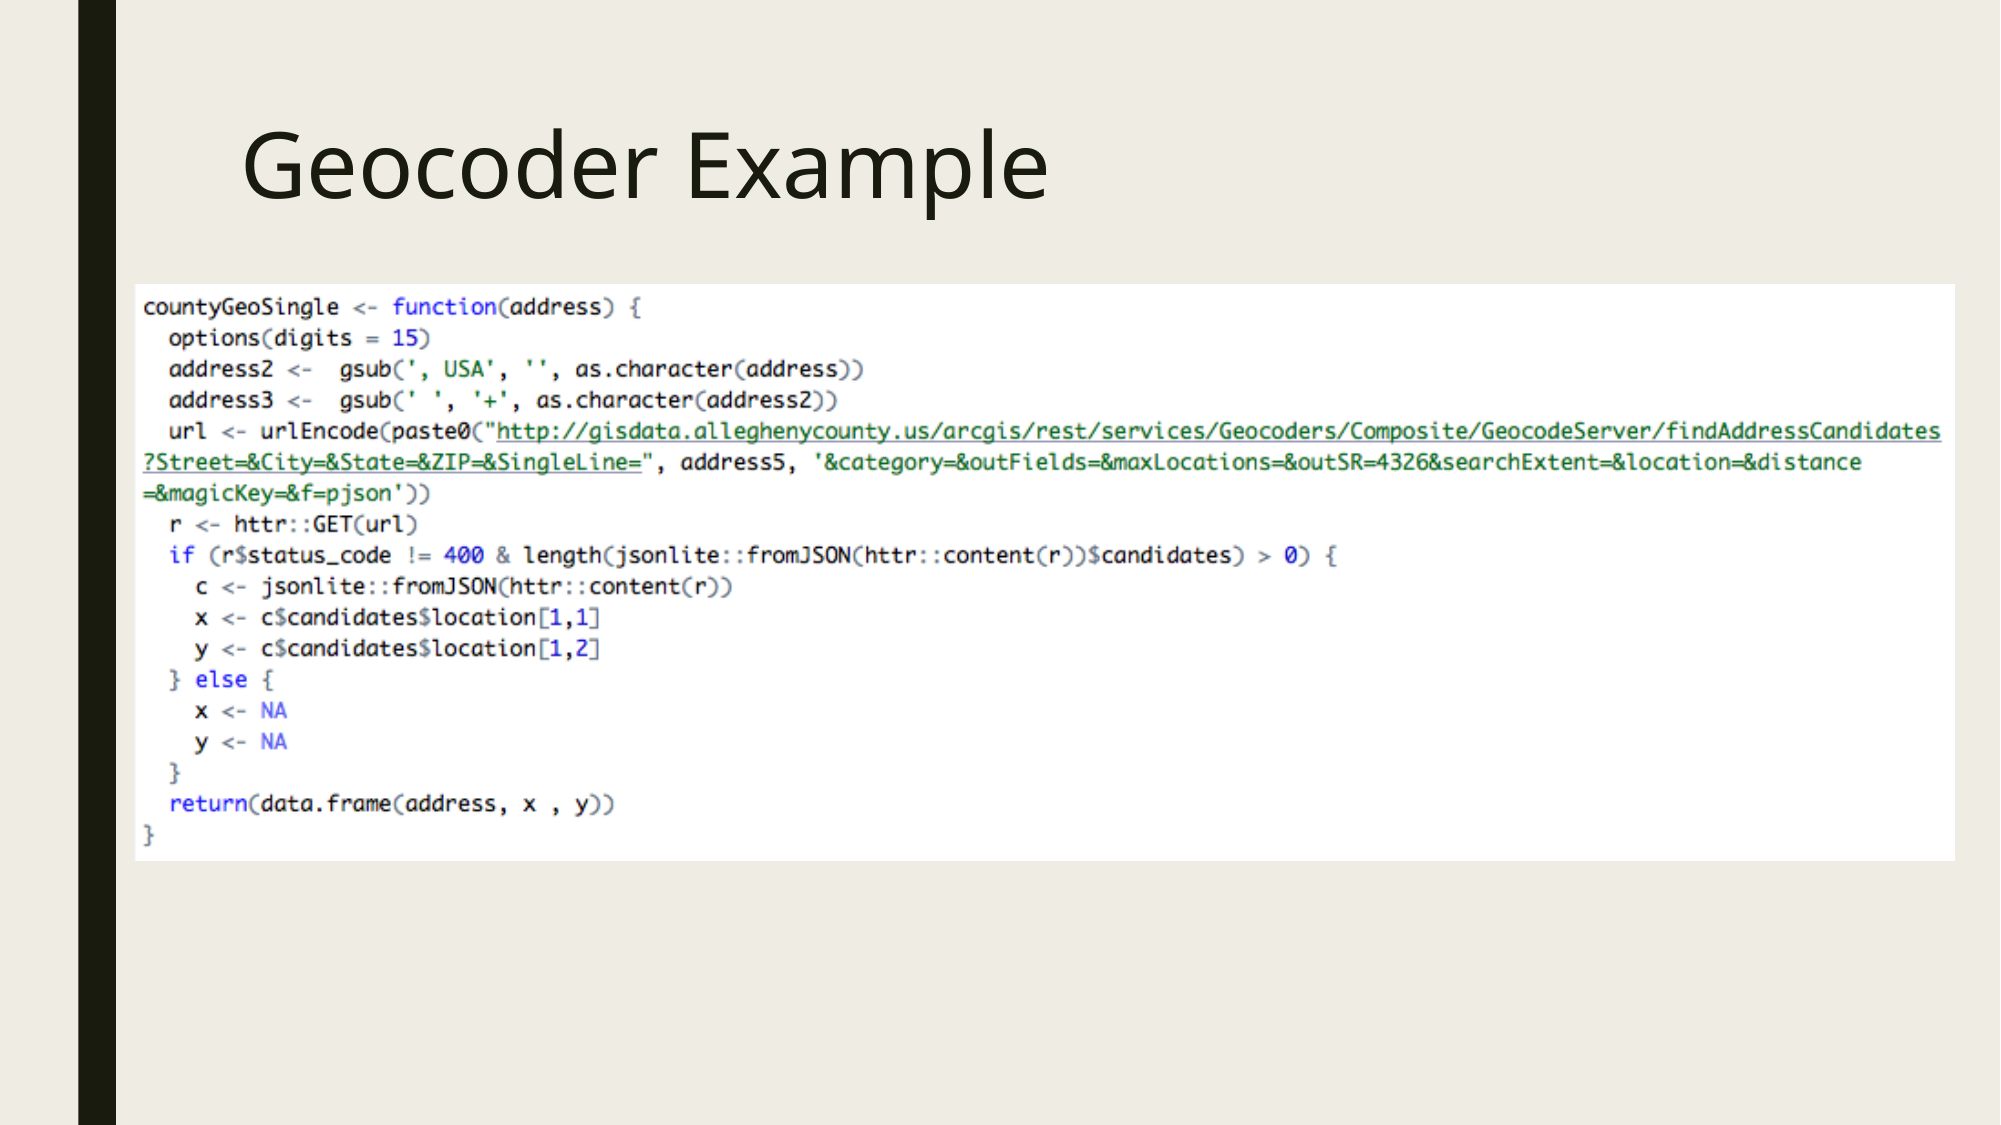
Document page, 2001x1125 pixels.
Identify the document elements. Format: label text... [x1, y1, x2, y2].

title Geocoder Example [225, 112, 1800, 284]
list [134, 284, 1955, 861]
